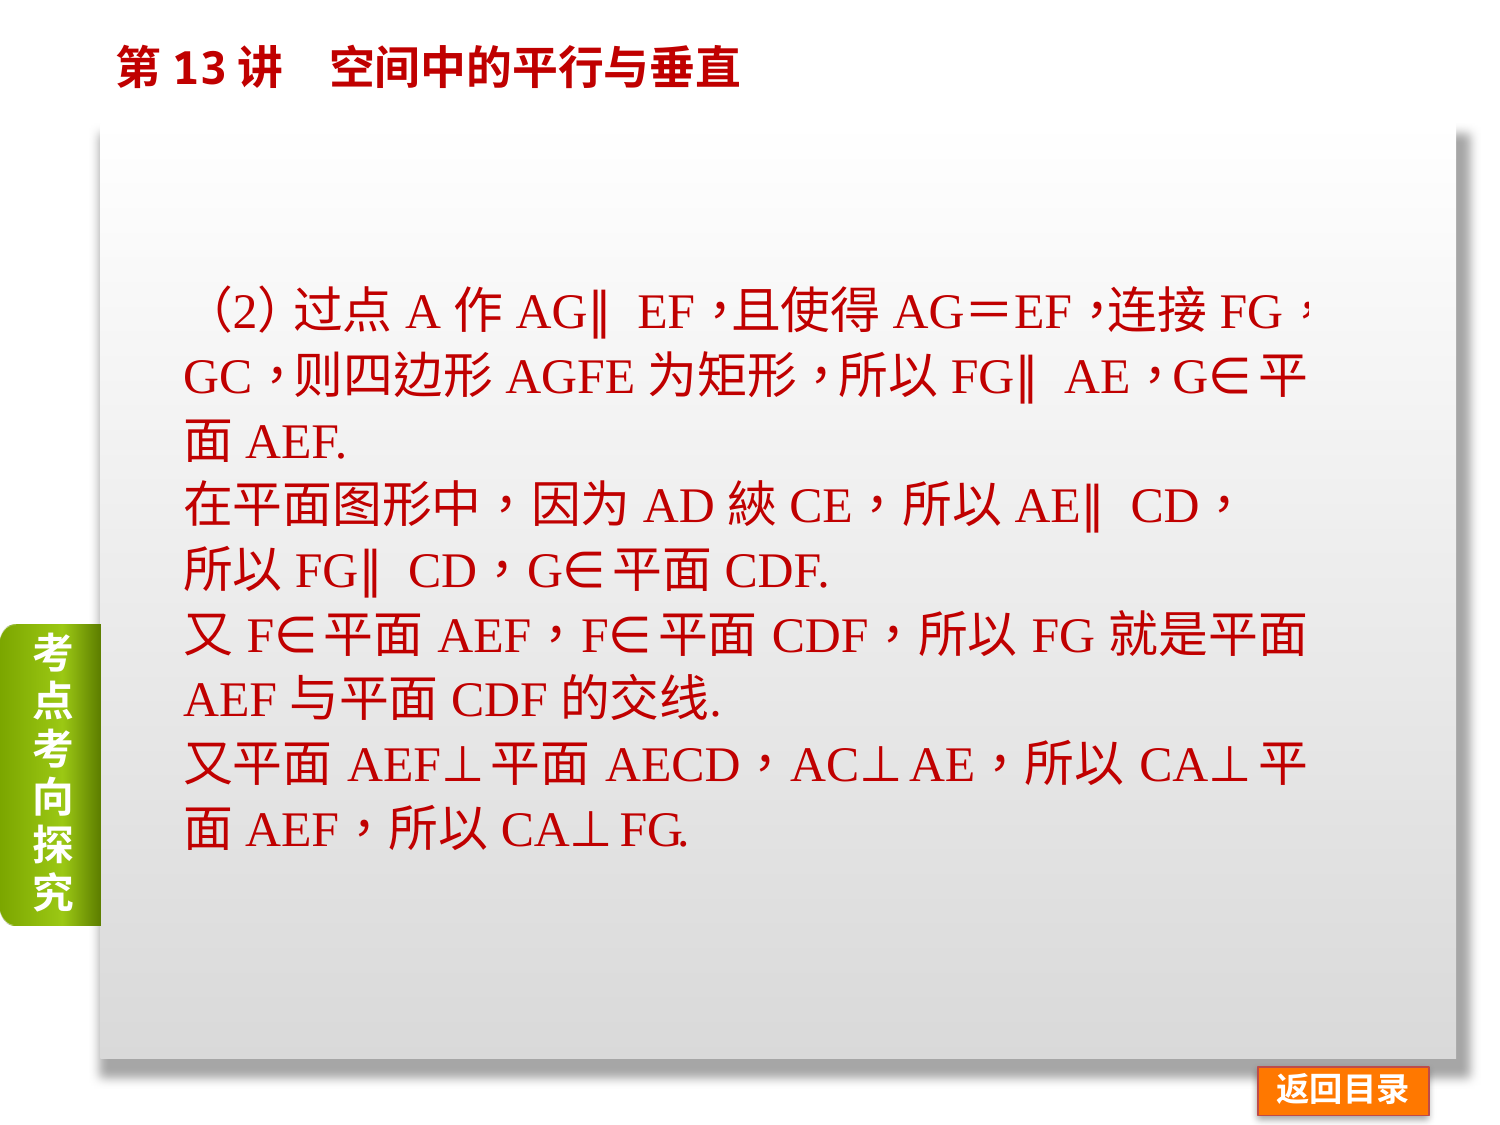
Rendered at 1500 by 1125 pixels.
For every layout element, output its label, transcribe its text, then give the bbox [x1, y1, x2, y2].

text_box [182, 278, 1309, 1125]
text_box 返回目录 [1313, 1066, 1430, 1116]
title 第13讲 空间中的平行与垂直 [100, 27, 1199, 106]
picture [0, 623, 101, 927]
